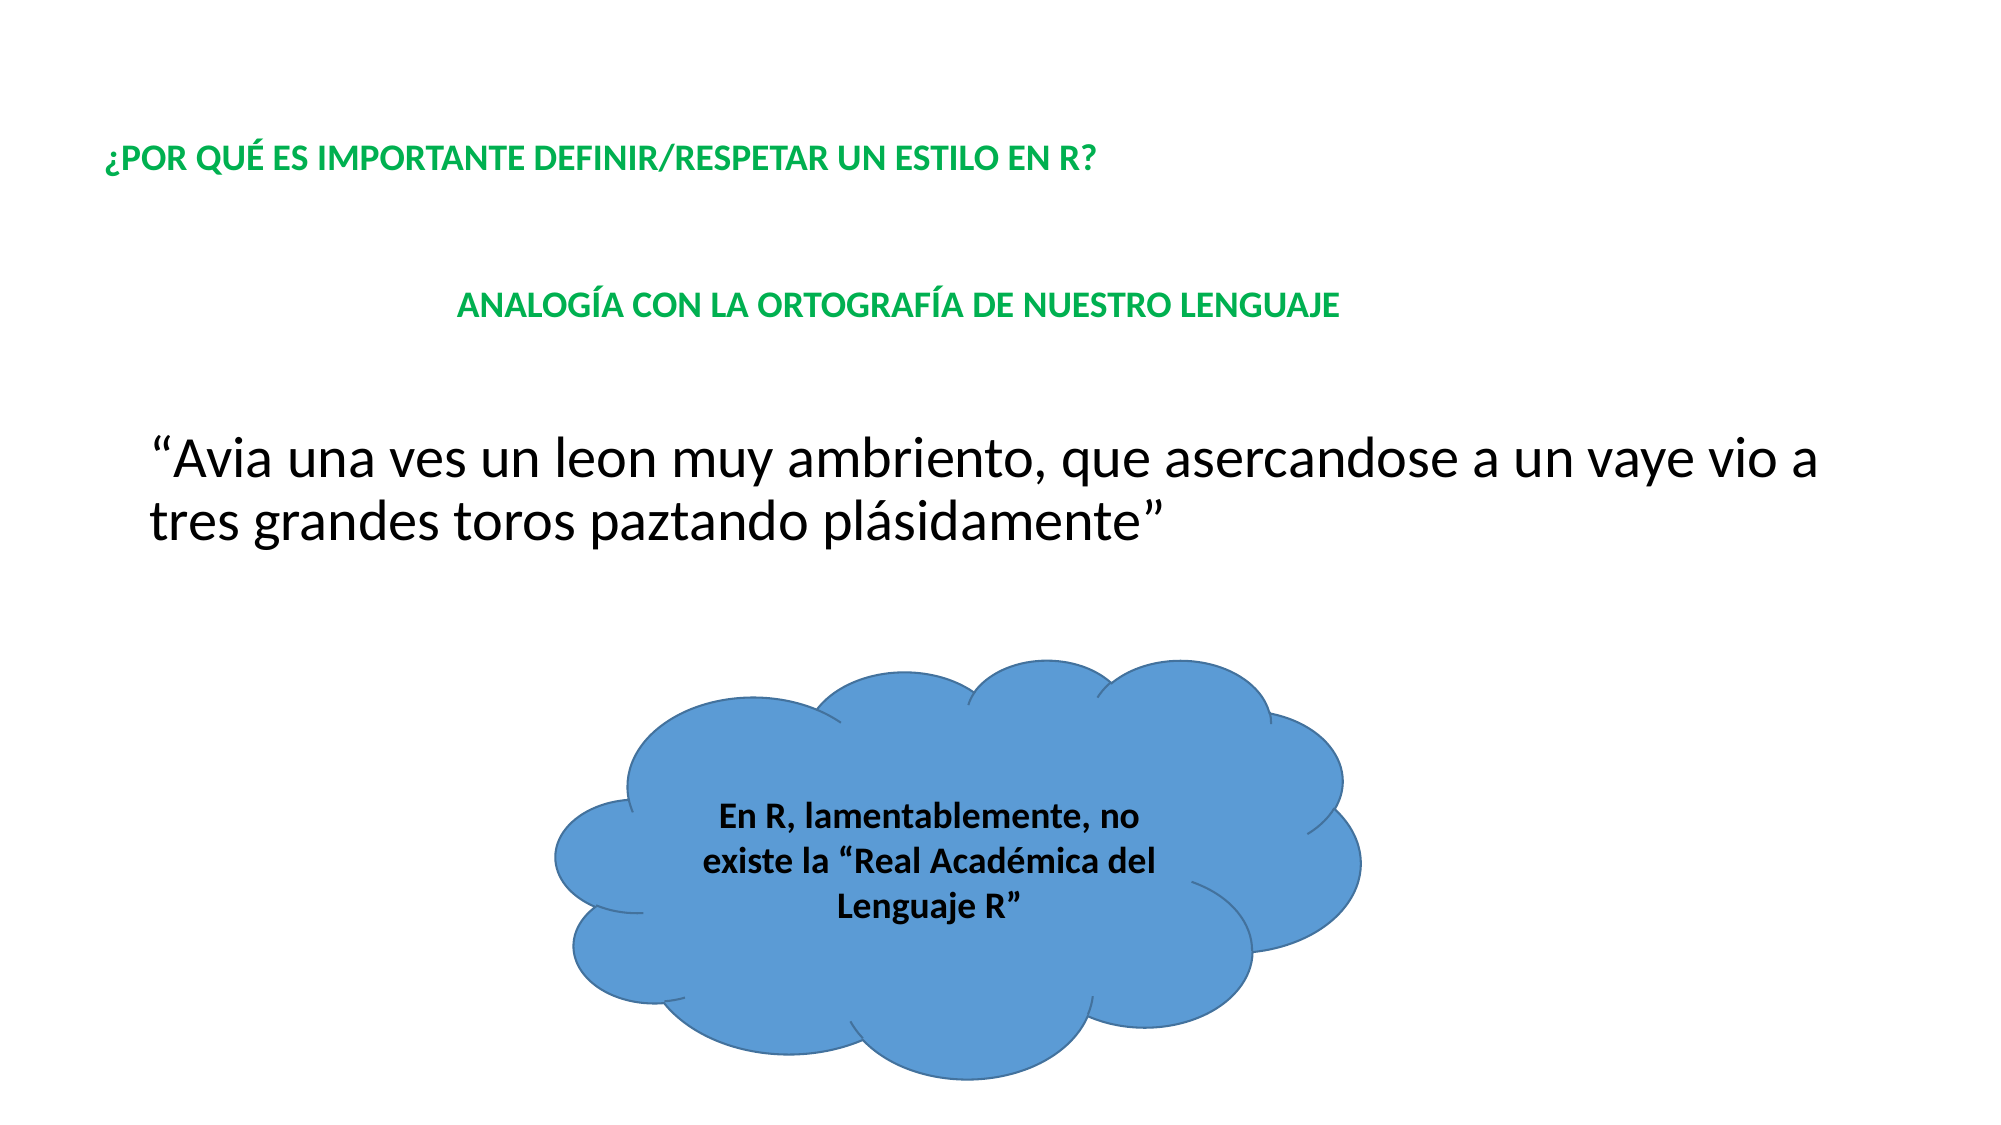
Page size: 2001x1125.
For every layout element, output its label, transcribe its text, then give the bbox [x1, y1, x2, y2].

text_box En R, lamentablemente, no existe la “Real Académica del Lenguaje R” [554, 659, 1362, 1081]
text_box ¿POR QUÉ ES IMPORTANTE DEFINIR/RESPETAR UN ESTILO EN R? [88, 125, 1114, 186]
list “Avia una ves un leon muy ambriento, que asercandose a un vaye vio a tres grandes toros paztando plásidamente” [134, 419, 1860, 614]
text_box ANALOGÍA CON LA ORTOGRAFÍA DE NUESTRO LENGUAJE [442, 272, 1357, 333]
